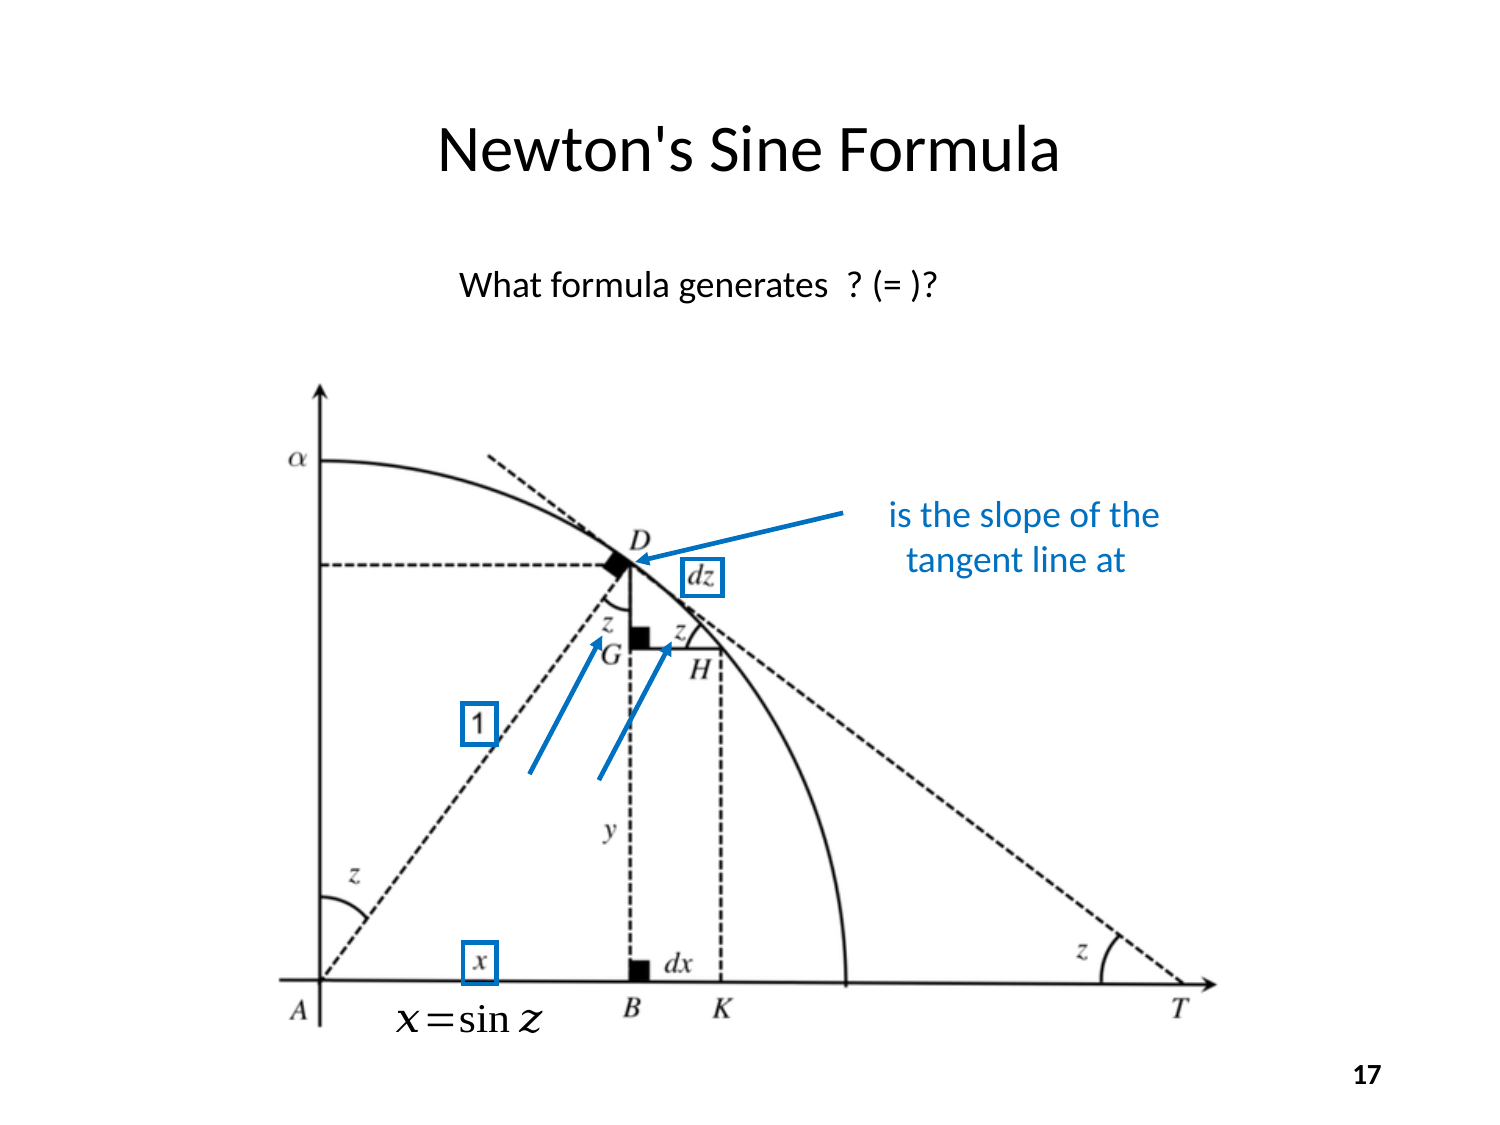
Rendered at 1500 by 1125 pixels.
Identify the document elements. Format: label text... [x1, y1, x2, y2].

title Newton's Sine Formula [103, 59, 1397, 241]
slide_number 17 [1059, 1042, 1397, 1103]
picture [254, 357, 1246, 1043]
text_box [529, 635, 603, 775]
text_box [635, 512, 844, 562]
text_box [598, 641, 672, 781]
